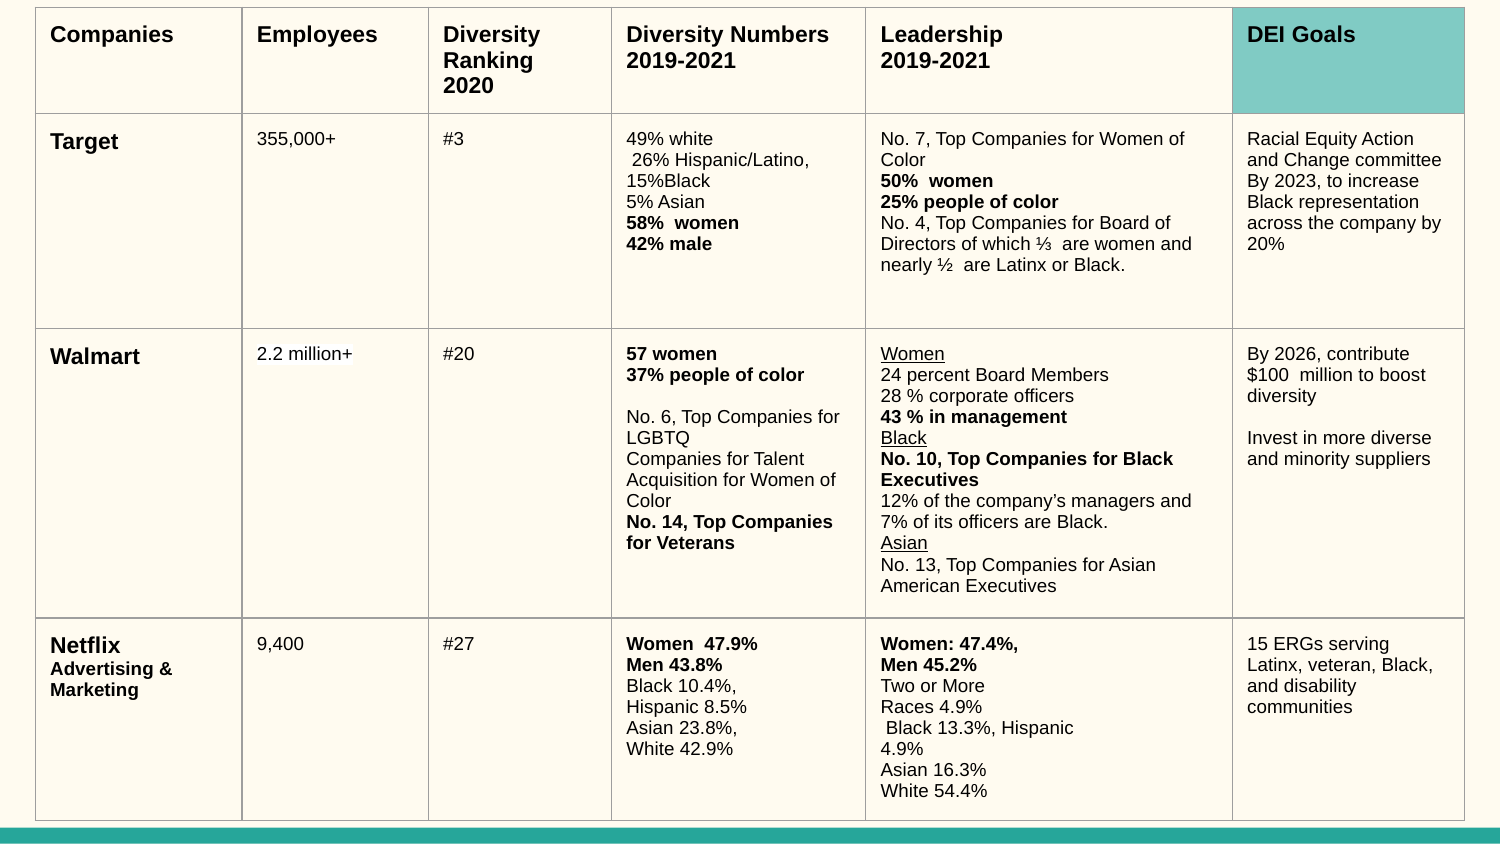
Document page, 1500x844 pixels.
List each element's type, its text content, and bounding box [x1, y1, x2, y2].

table_cell 15 ERGs serving Latinx, veteran, Black, and disability communities [1233, 619, 1464, 820]
table_header Diversity Ranking 2020 [429, 8, 611, 113]
table_cell Women: 47.4%, Men 45.2% Two or More Races 4.9% Black 13.3%, Hispanic 4.9% Asian 16.3% White 54.4% [866, 619, 1232, 820]
table_cell Racial Equity Action and Change committee By 2023, to increase Black representation across the company by 20% [1233, 114, 1464, 328]
table_header Companies [36, 8, 241, 113]
table_cell 355,000+ [243, 114, 428, 328]
table_cell 2.2 million+ [243, 329, 428, 617]
table_cell 49% white 26% Hispanic/Latino, 15%Black 5% Asian 58% women 42% male [612, 114, 865, 328]
table_cell By 2026, contribute $100 million to boost diversity Invest in more diverse and minority suppliers [1233, 329, 1464, 617]
table_cell No. 7, Top Companies for Women of Color 50% women 25% people of color No. 4, Top Companies for Board of Directors of which ⅓ are women and nearly ½ are Latinx or Black. [866, 114, 1232, 328]
table_cell Women 24 percent Board Members 28 % corporate officers 43 % in management Black No. 10, Top Companies for Black Executives 12% of the company’s managers and 7% of its officers are Black. Asian No. 13, Top Companies for Asian American Executives [866, 329, 1232, 617]
table_cell Netflix Advertising & Marketing [36, 619, 241, 820]
table_cell #27 [429, 619, 611, 820]
table_cell Women 47.9% Men 43.8% Black 10.4%, Hispanic 8.5% Asian 23.8%, White 42.9% [612, 619, 865, 820]
table_header Diversity Numbers 2019-2021 [612, 8, 865, 113]
table_header Leadership 2019-2021 [866, 8, 1232, 113]
table_header Employees [243, 8, 428, 113]
table_cell Target [36, 114, 241, 328]
table_cell #20 [429, 329, 611, 617]
table_cell Walmart [36, 329, 241, 617]
table_cell 9,400 [243, 619, 428, 820]
table_cell 57 women 37% people of color No. 6, Top Companies for LGBTQ Companies for Talent Acquisition for Women of Color No. 14, Top Companies for Veterans [612, 329, 865, 617]
table_cell #3 [429, 114, 611, 328]
table_header DEI Goals [1233, 8, 1464, 113]
